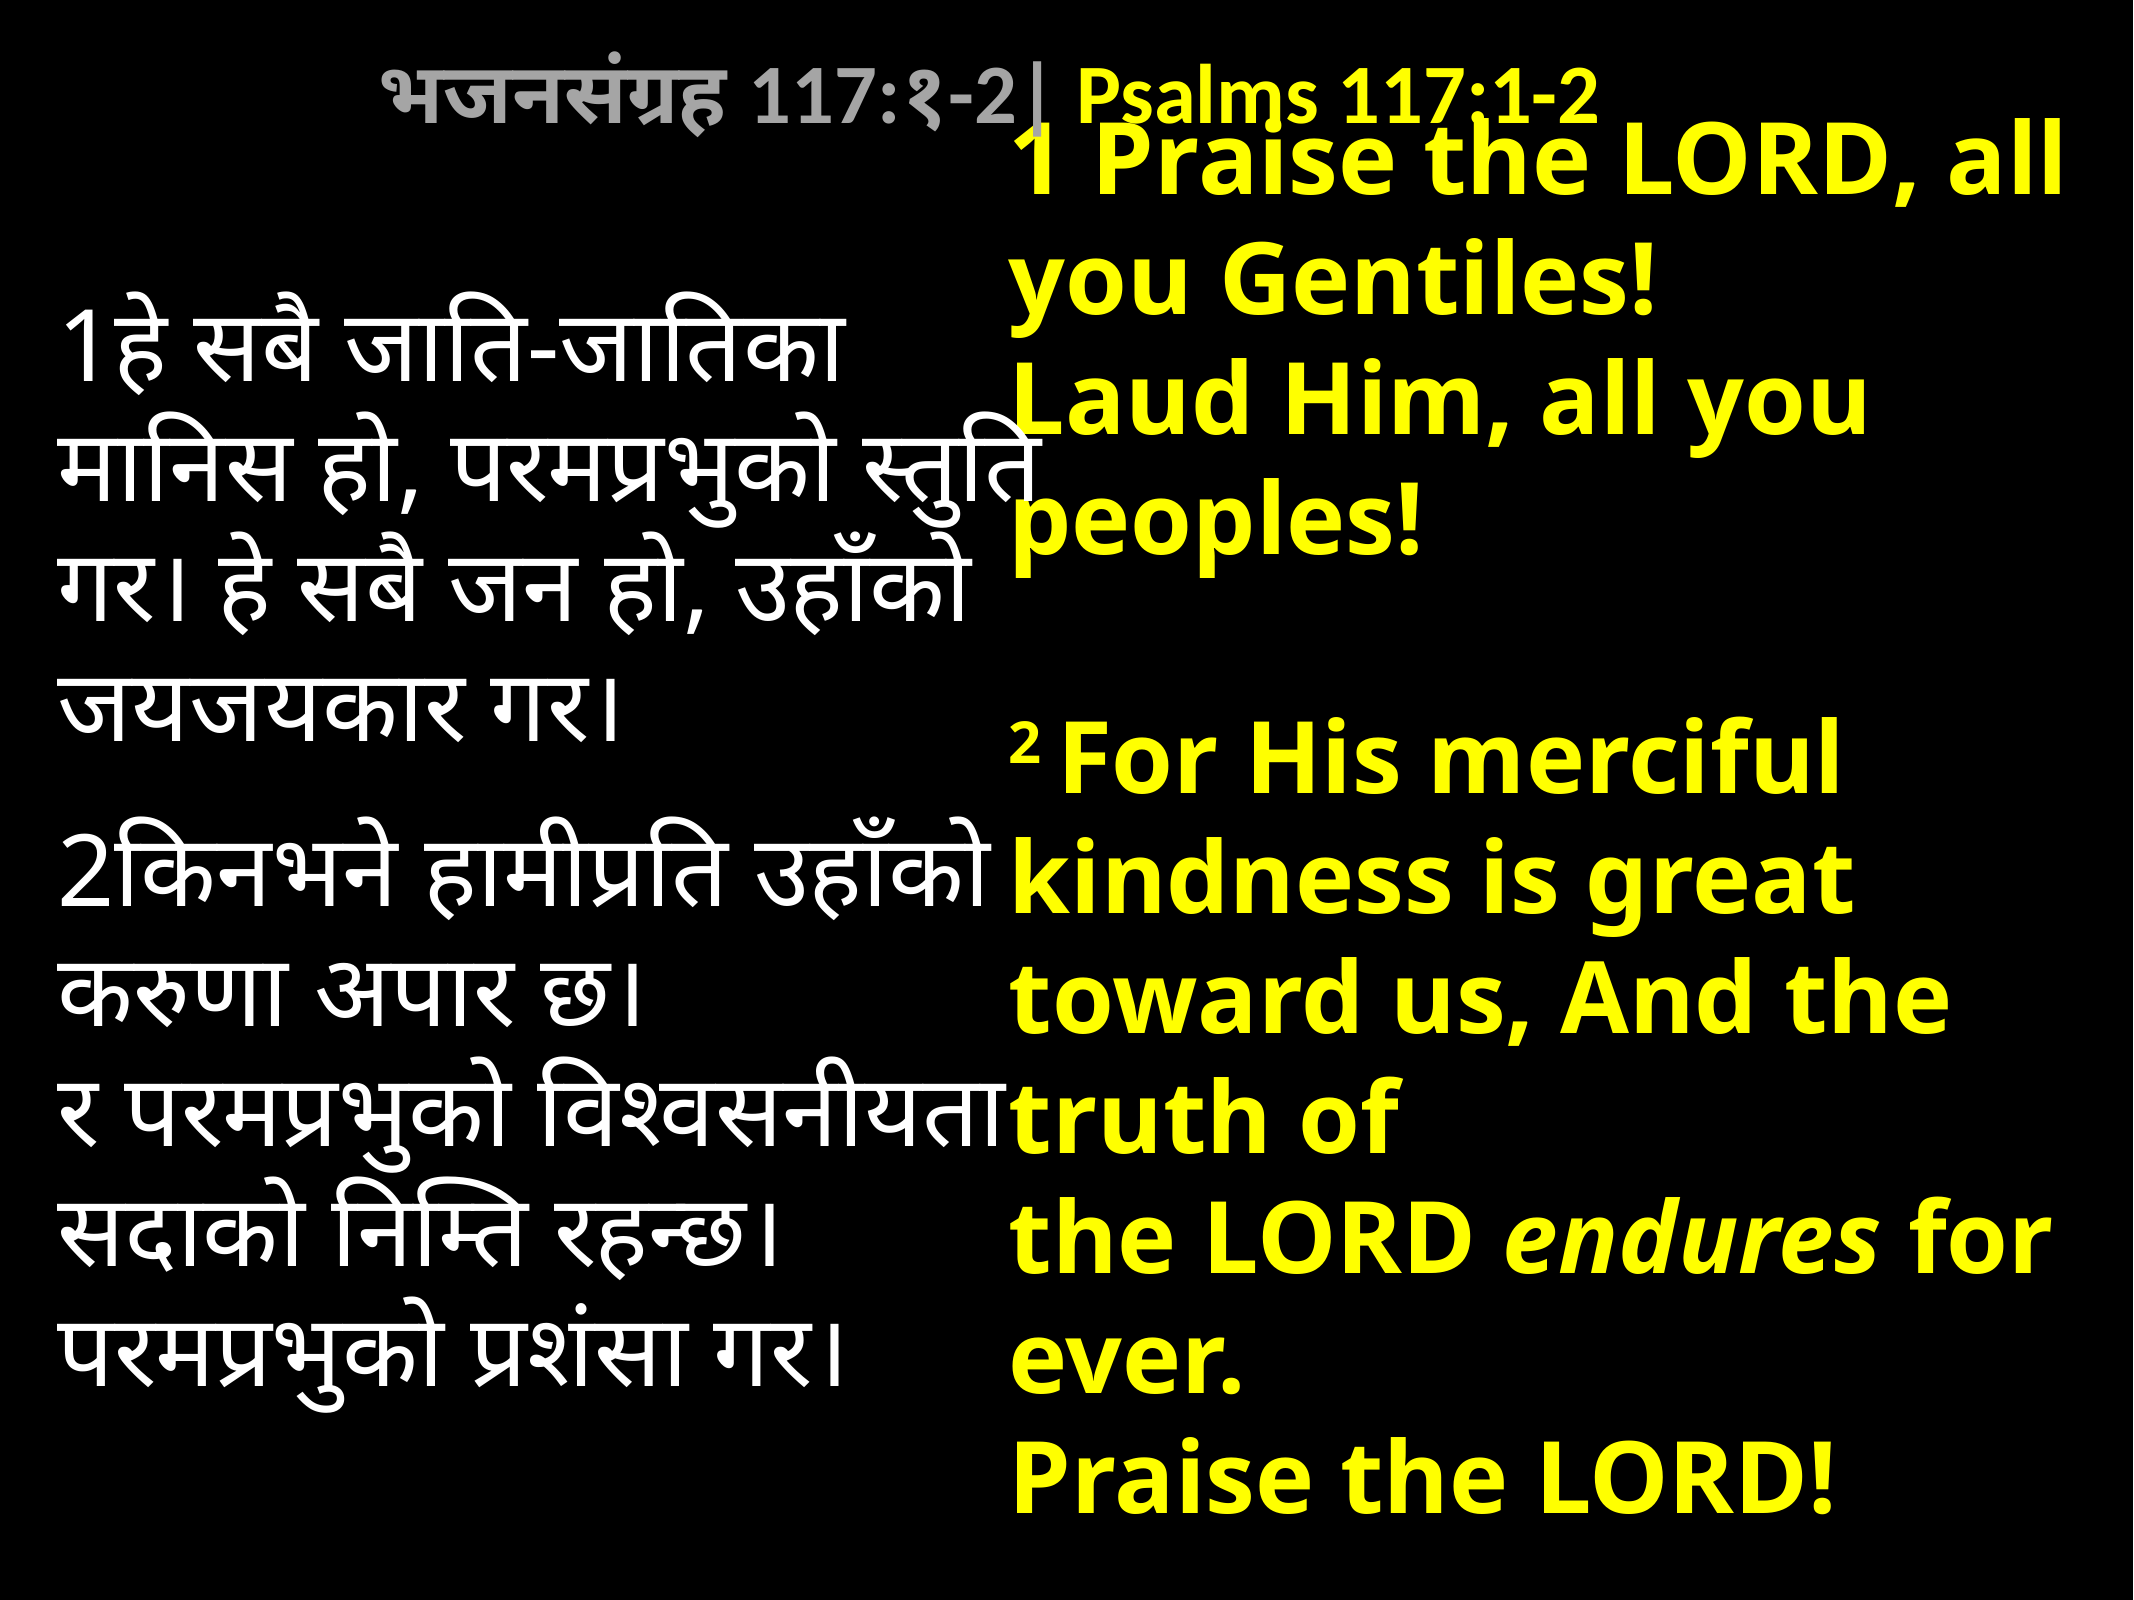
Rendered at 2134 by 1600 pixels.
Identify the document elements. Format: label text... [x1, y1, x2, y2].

text_box 1हे सबै जाति-जातिका मानिस हो, परमप्रभुको स्‍तुति गर। हे सबै जन हो, उहाँको जयजयकार गर। 2किनभने हामीप्रति उहाँको करुणा अपार छ। र परमप्रभुको विश्‍वसनीयता सदाको निम्‍ति रहन्‍छ। परमप्रभुको प्रशंसा गर। [51, 275, 1054, 1413]
text_box भजनसंग्रह 117:१-2| Psalms 117:1-2 [371, 33, 1686, 148]
text_box 1 Praise the Lord, all you Gentiles! Laud Him, all you peoples! 2 For His merciful kindness is great toward us, And the truth of the Lord endures forever. Praise the Lord! [1002, 88, 2082, 1540]
